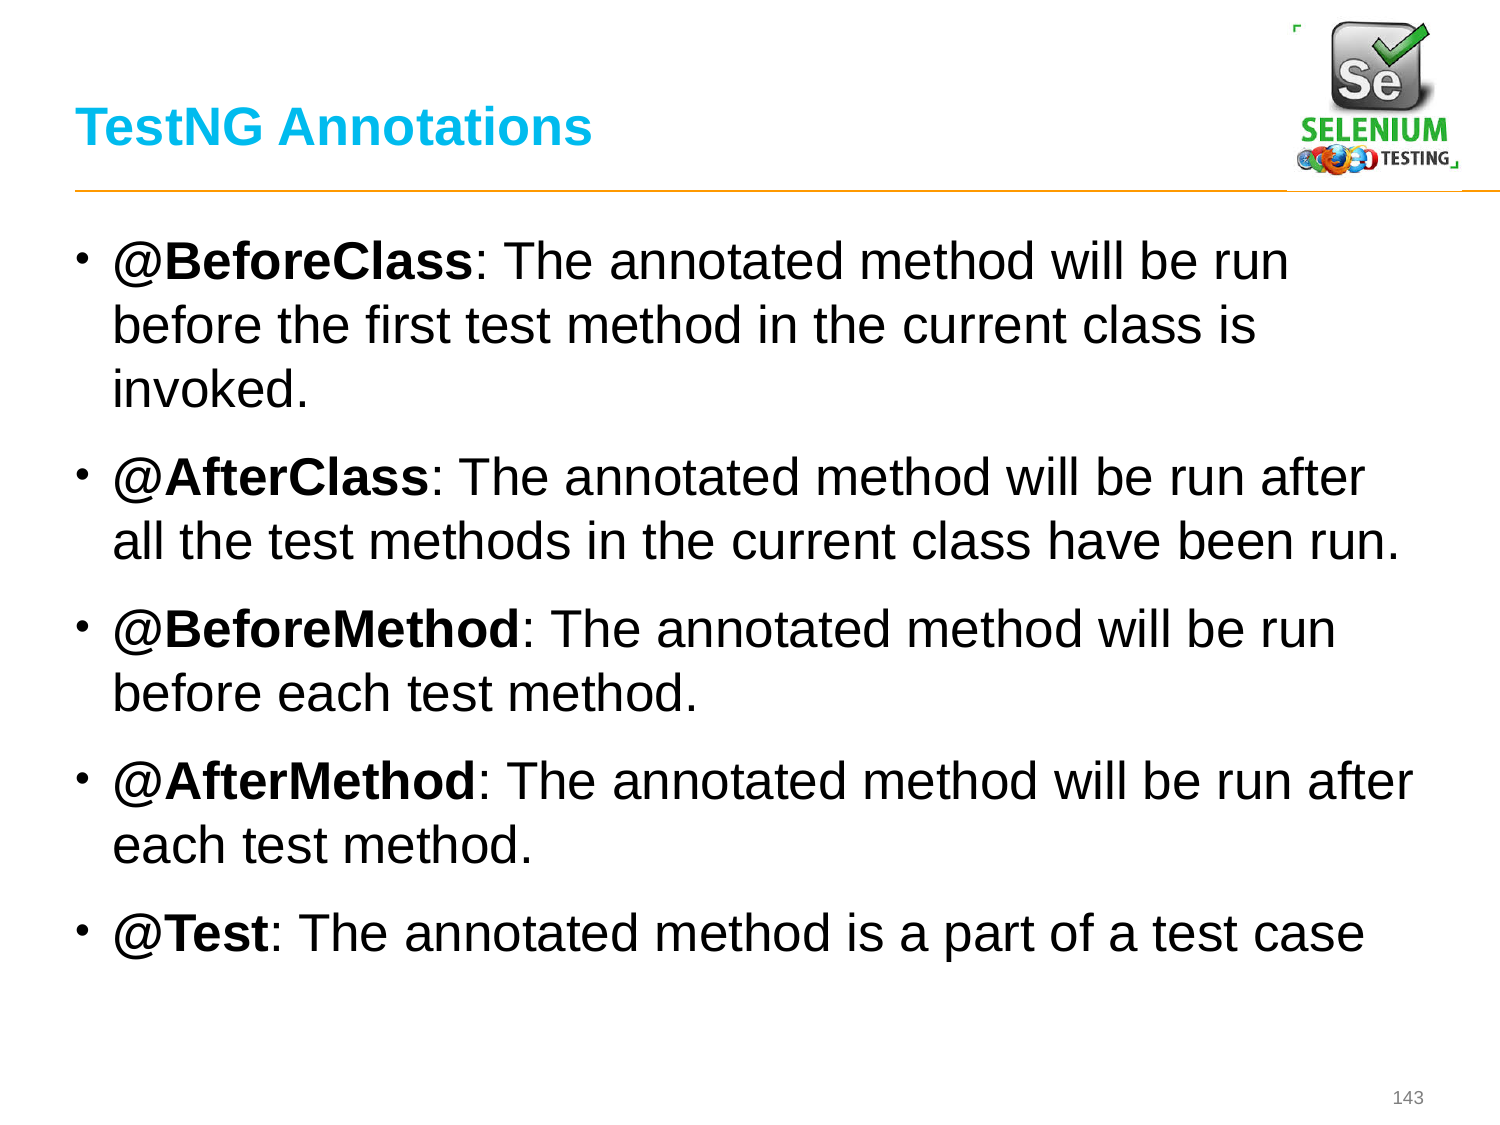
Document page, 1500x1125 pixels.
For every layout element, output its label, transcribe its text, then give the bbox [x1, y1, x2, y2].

picture [1287, 16, 1462, 191]
title TestNG Annotations [75, 27, 1422, 157]
list @BeforeClass: The annotated method will be run before the first test method in the current class is invoked. @AfterClass: The annotated method will be run after all the test methods in the current class have been run. @BeforeMethod: The annotated method will be run before each test method. @AfterMethod: The annotated method will be run after each test method. @Test: The annotated method is a part of a test case [75, 226, 1425, 1018]
